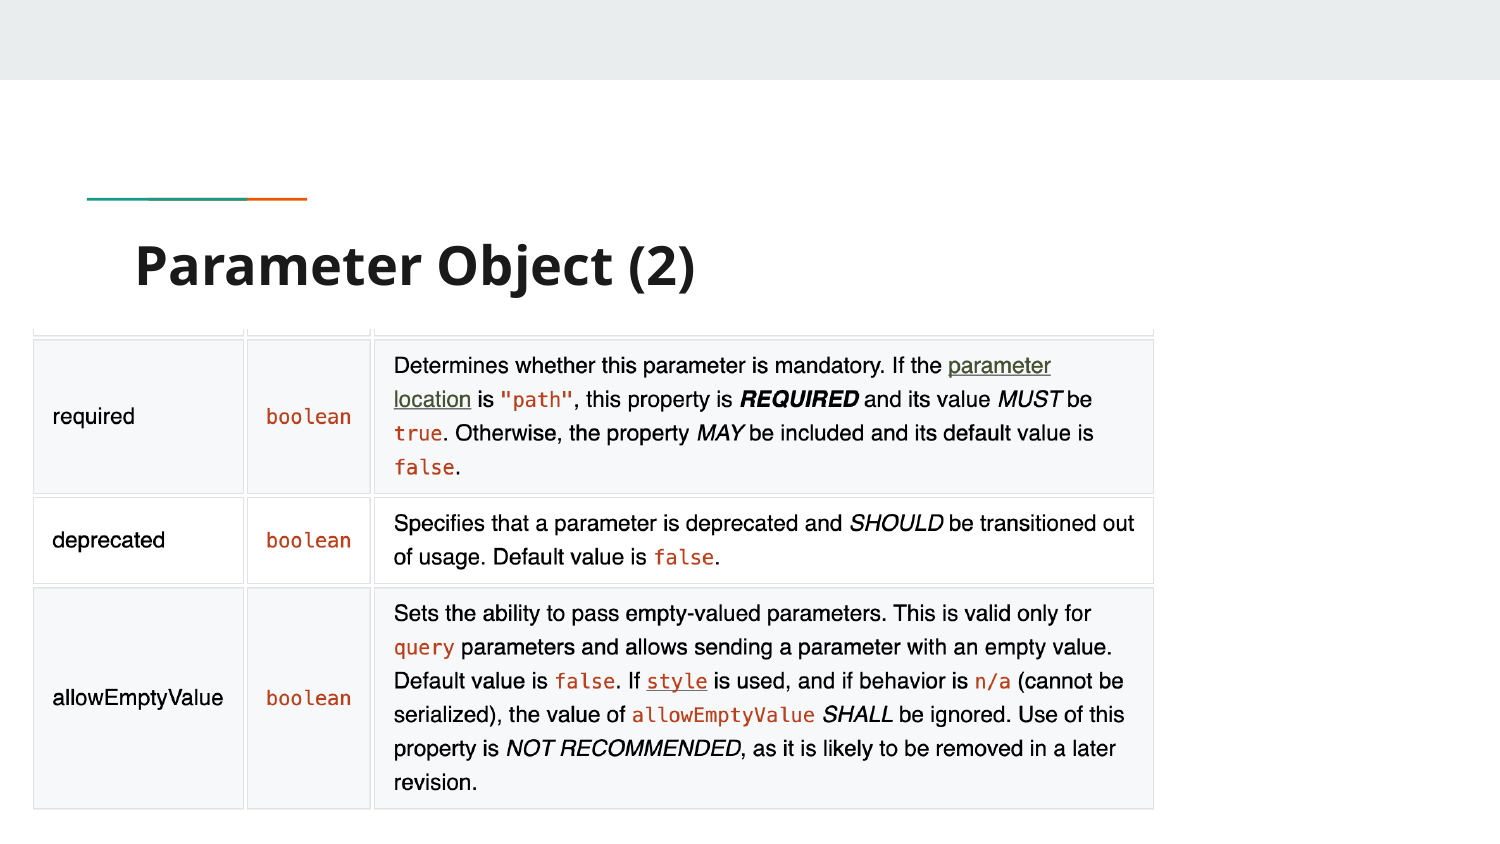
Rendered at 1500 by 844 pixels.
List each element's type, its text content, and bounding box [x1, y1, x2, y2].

picture [24, 328, 1165, 819]
title Parameter Object (2) [119, 216, 1381, 305]
